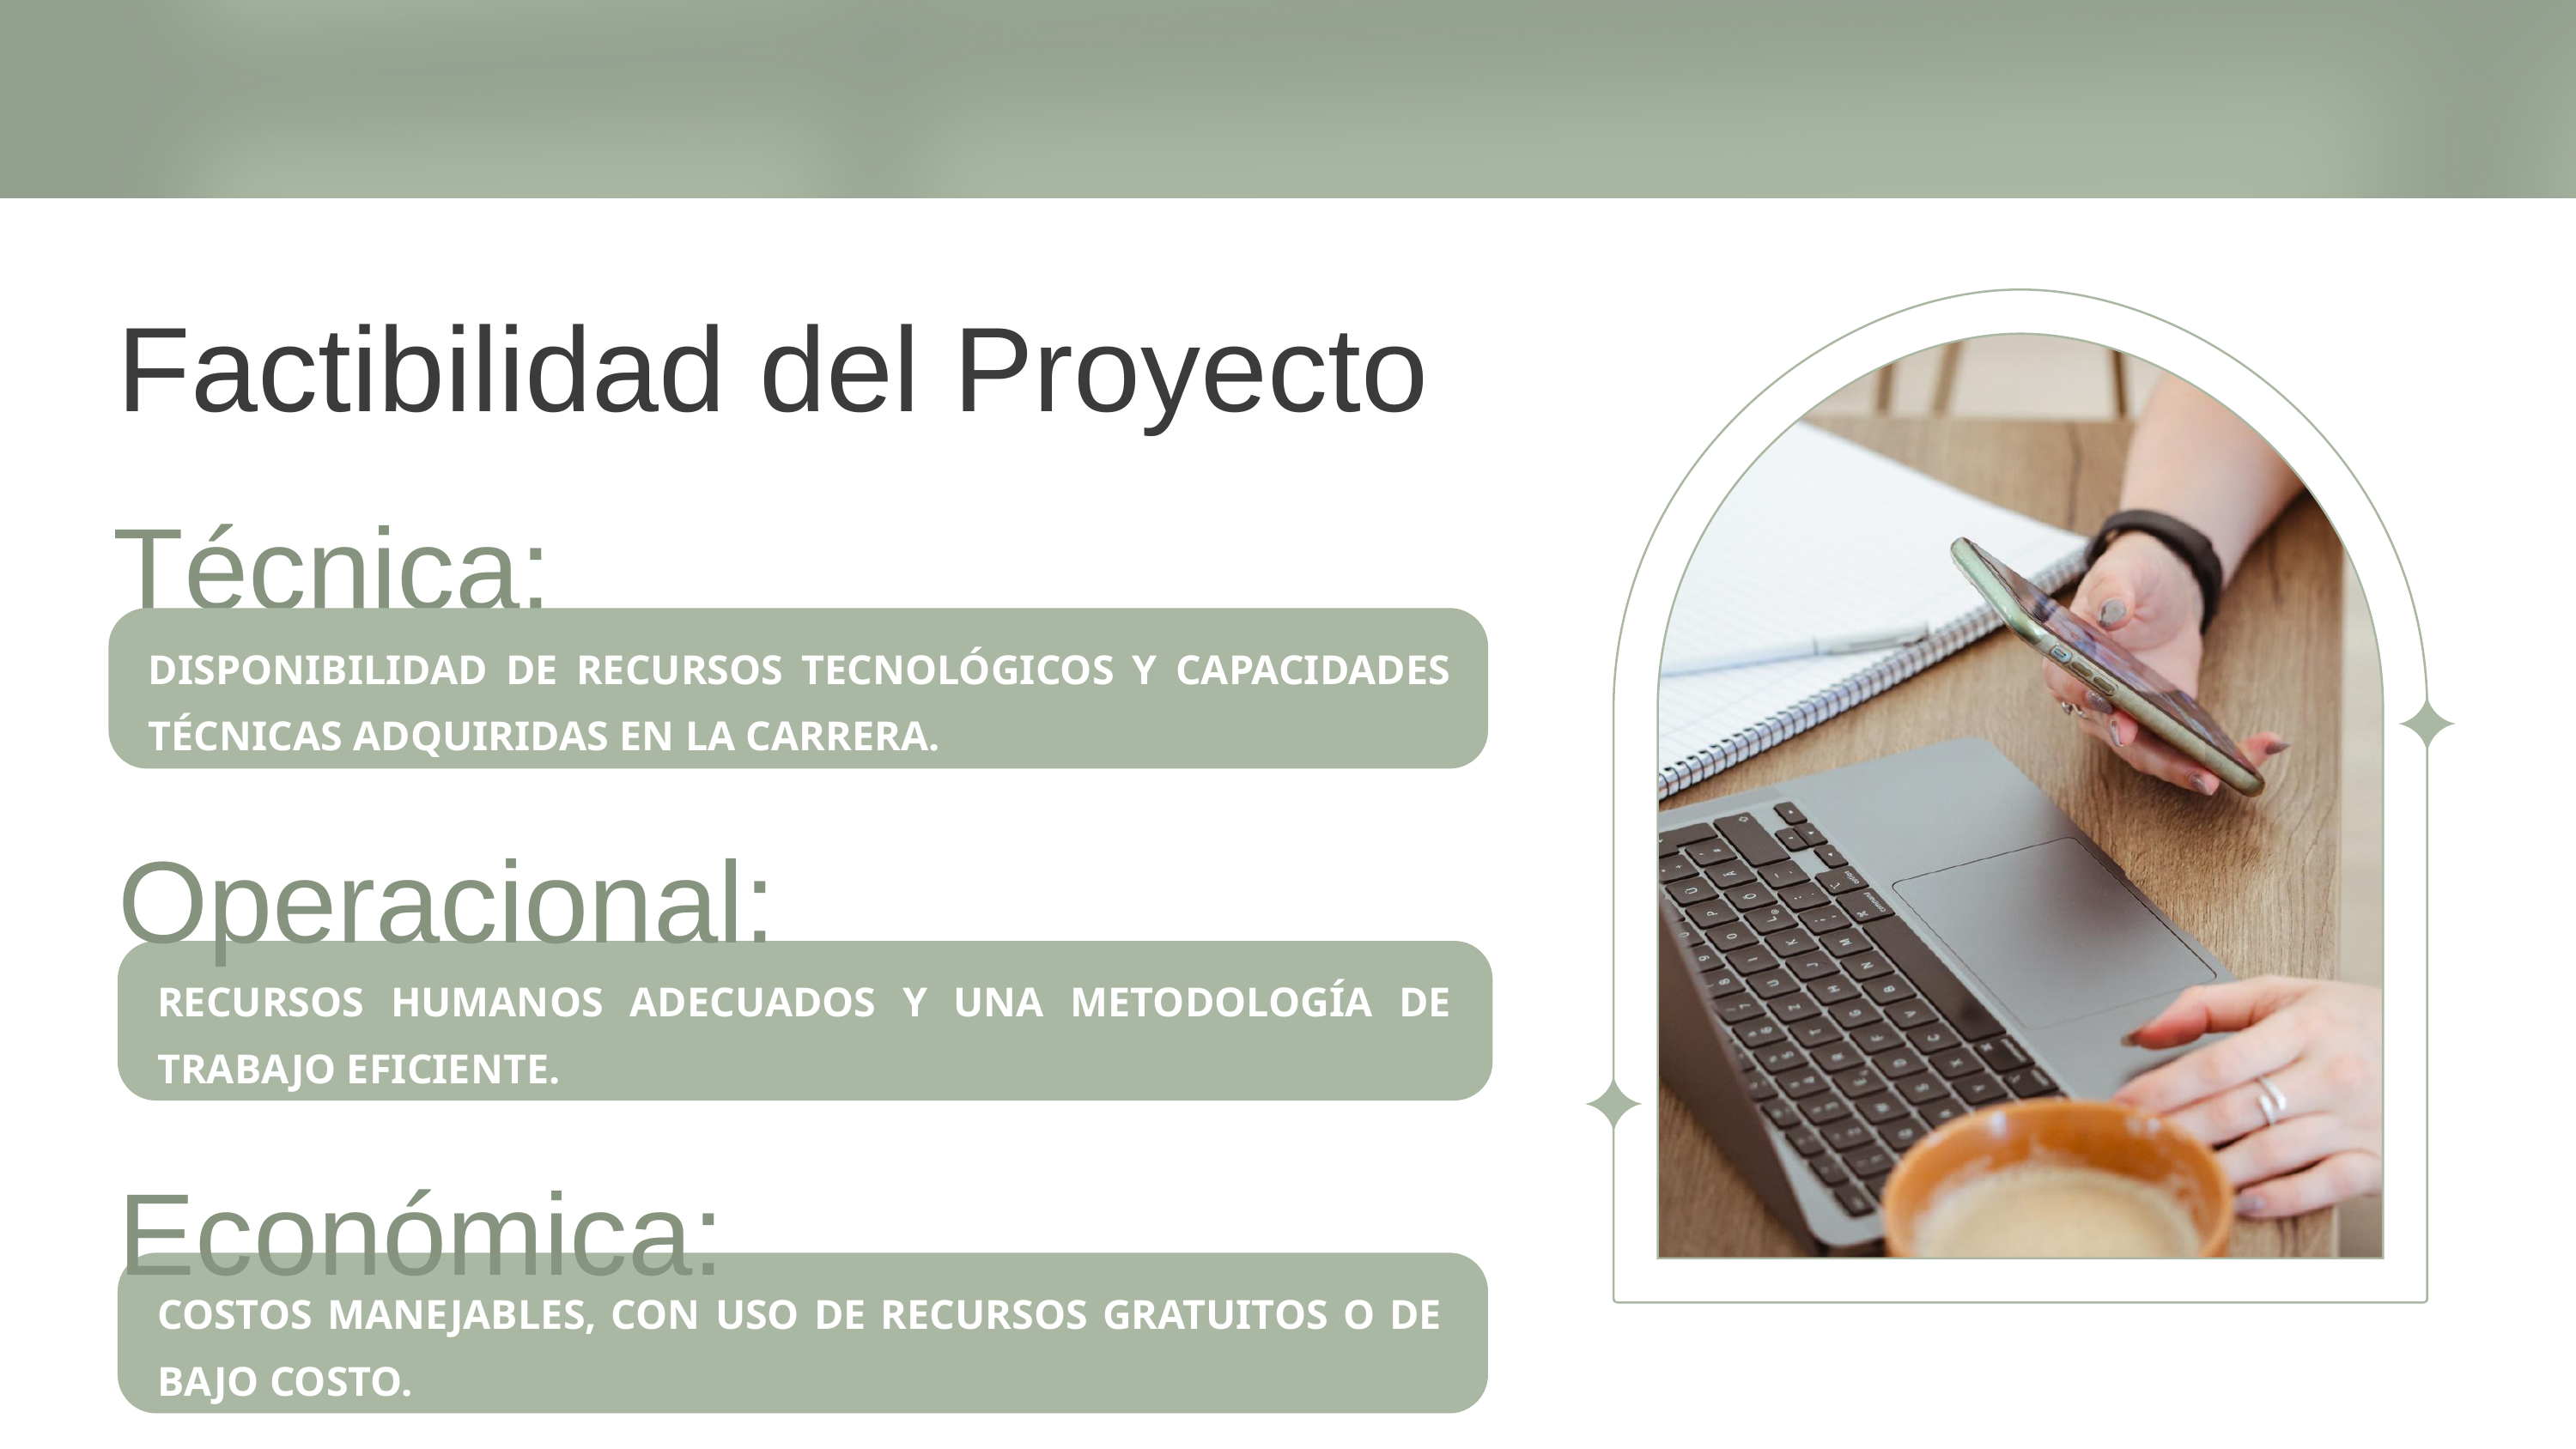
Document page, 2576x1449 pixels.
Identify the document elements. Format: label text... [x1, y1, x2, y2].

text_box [0, 0, 2576, 229]
text_box Operacional: [118, 772, 1536, 967]
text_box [108, 579, 1489, 769]
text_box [117, 1224, 1489, 1414]
text_box Factibilidad del Proyecto [117, 285, 1583, 436]
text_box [117, 912, 1493, 1101]
text_box Técnica: [112, 440, 1532, 634]
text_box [1584, 288, 2457, 1304]
text_box Económica: [118, 1104, 1536, 1299]
